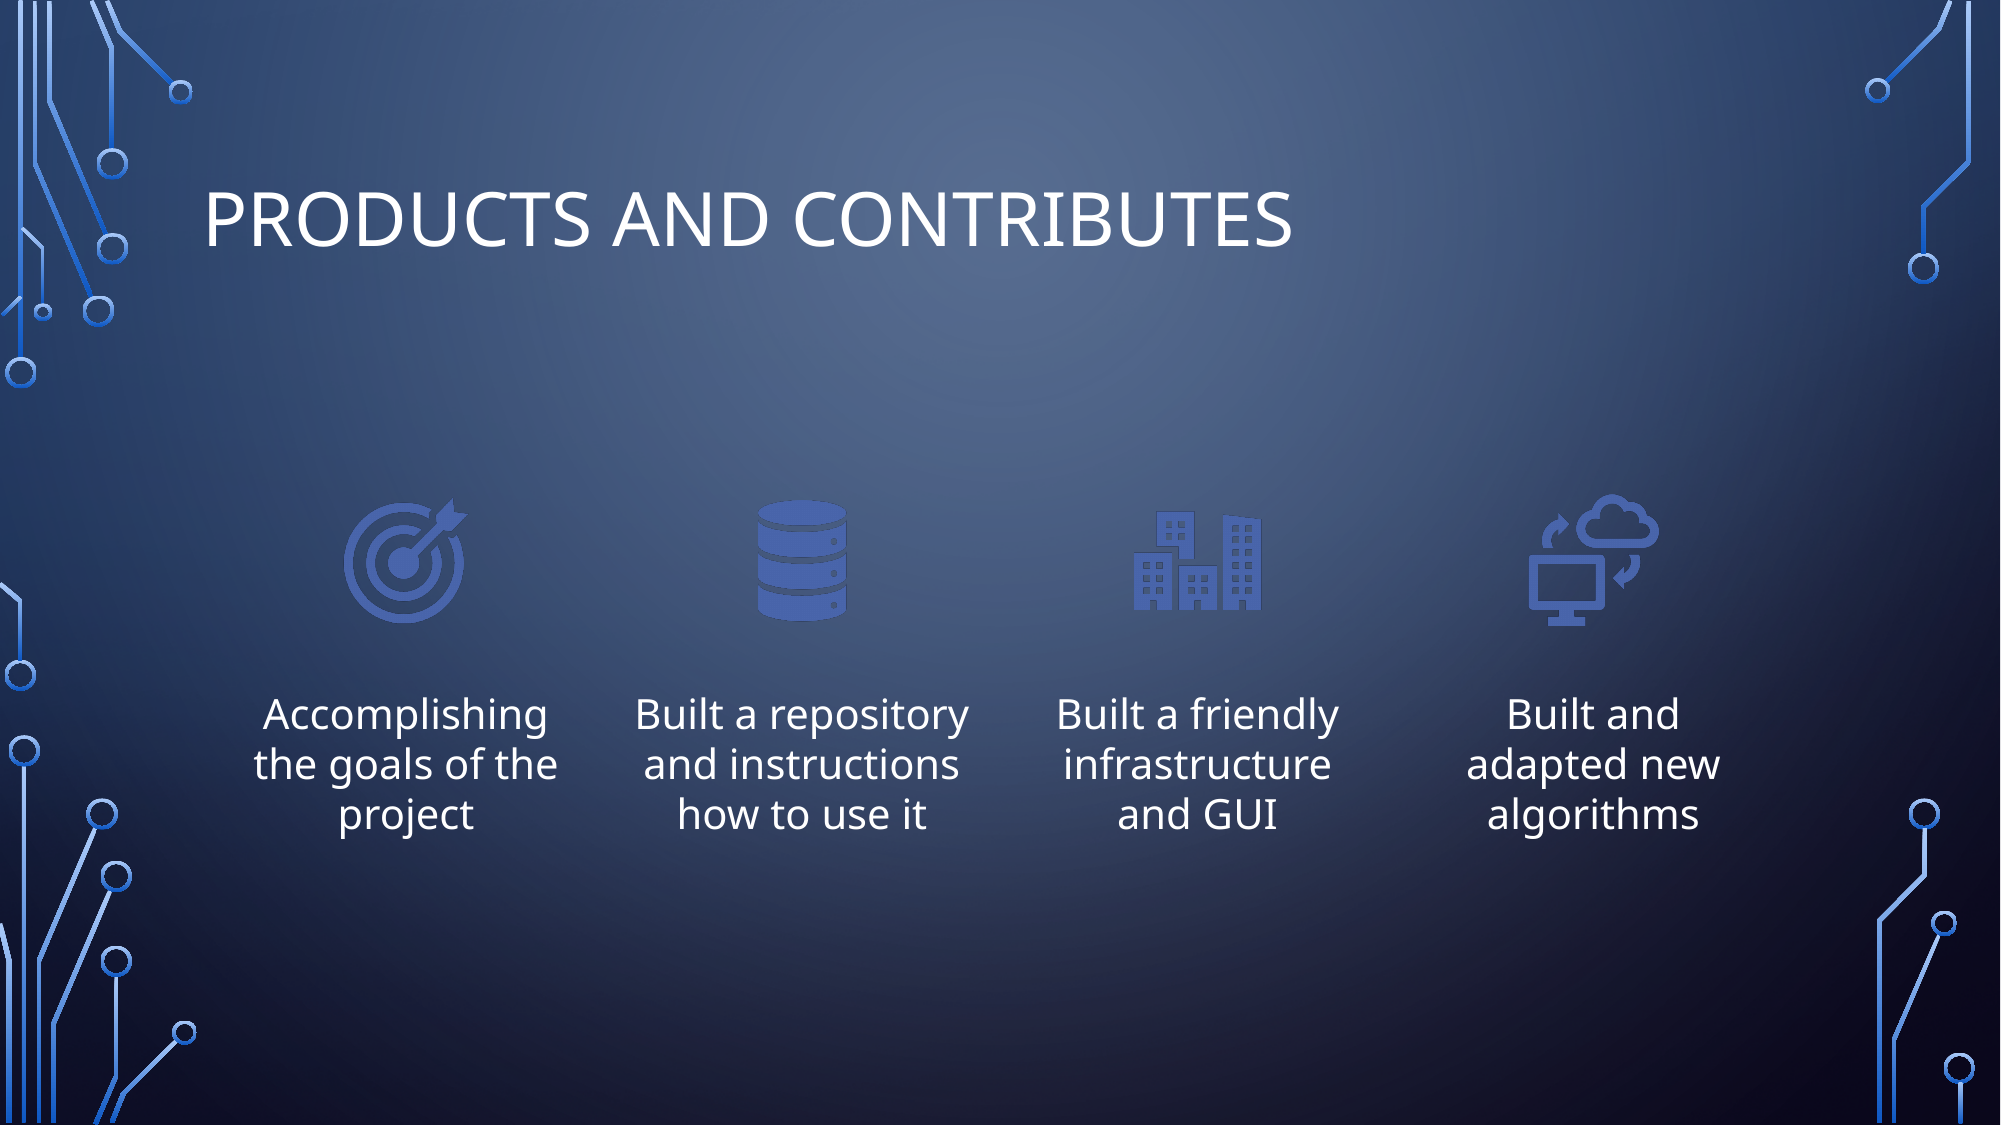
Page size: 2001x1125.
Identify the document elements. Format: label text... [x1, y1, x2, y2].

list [186, 396, 1813, 913]
title Products and contributes [187, 101, 1813, 344]
